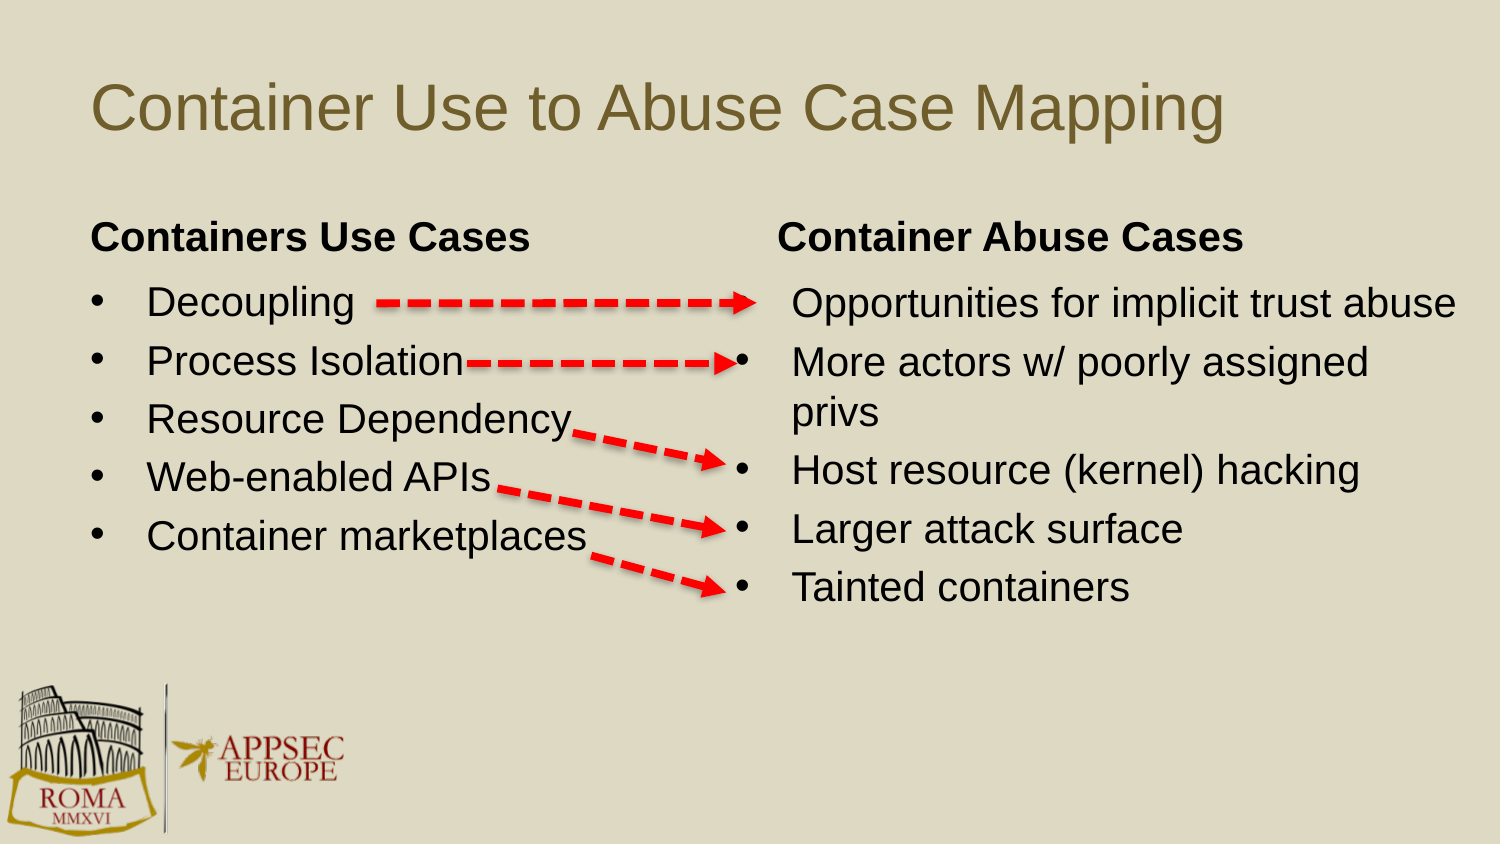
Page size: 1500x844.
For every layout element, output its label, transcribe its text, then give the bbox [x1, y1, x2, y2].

list Opportunities for implicit trust abuse More actors w/ poorly assigned privs Host resource (kernel) hacking Larger attack surface Tainted containers [720, 268, 1476, 722]
list Decoupling Process Isolation Resource Dependency Web-enabled APIs Container marketplaces [75, 267, 738, 754]
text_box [572, 432, 727, 465]
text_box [590, 555, 727, 593]
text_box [497, 488, 727, 532]
title Container Use to Abuse Case Mapping [75, 33, 1425, 175]
list Containers Use Cases [75, 188, 738, 267]
list Container Abuse Cases [761, 188, 1425, 268]
picture [0, 621, 370, 844]
